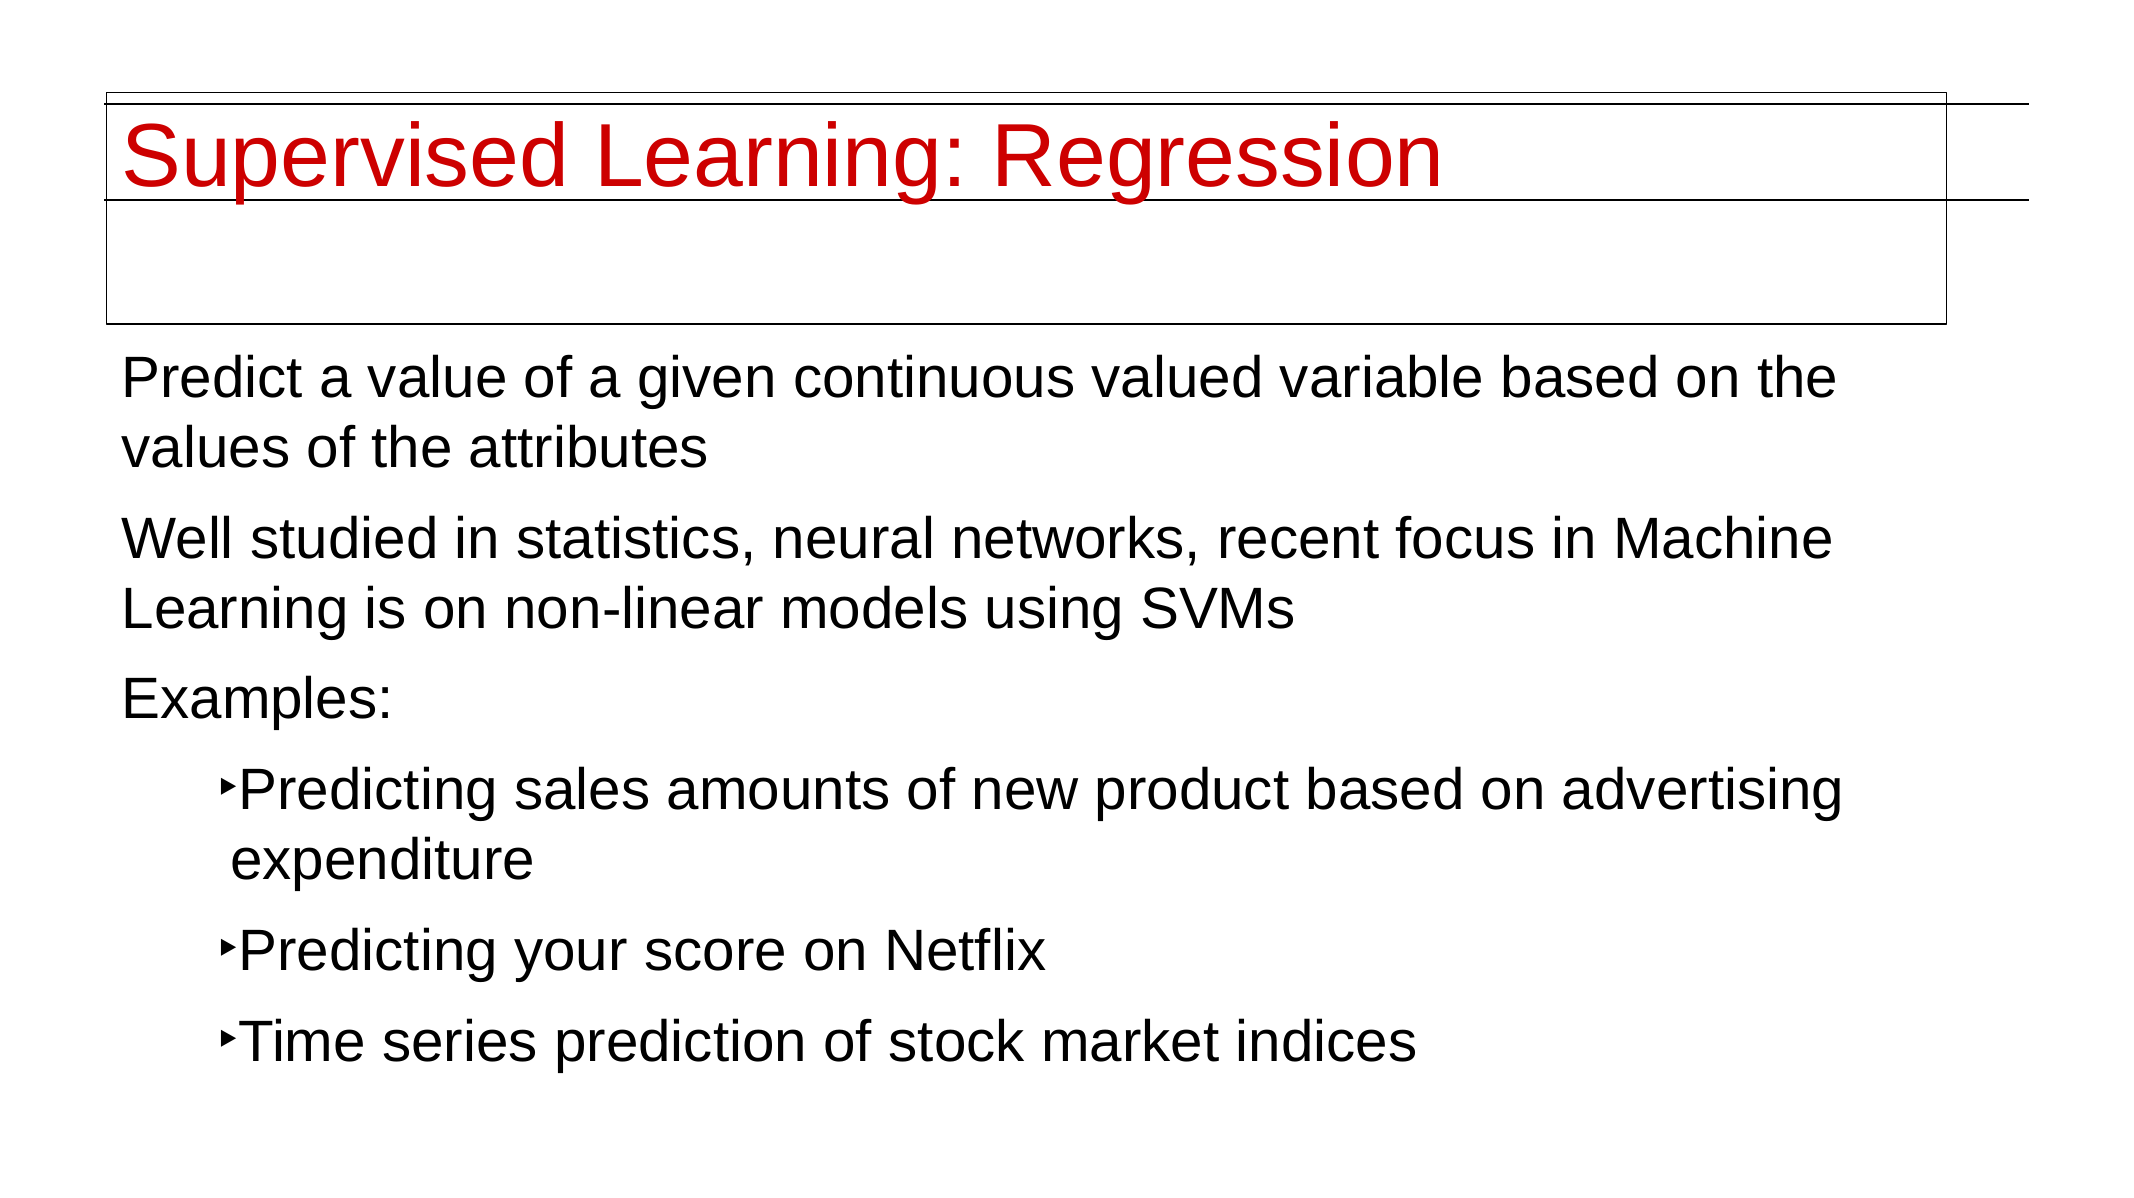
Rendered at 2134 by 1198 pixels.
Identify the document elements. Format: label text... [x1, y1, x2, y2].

list Predict a value of a given continuous valued variable based on the values of the attributes Well studied in statistics, neural networks, recent focus in Machine Learning is on non-linear models using SVMs Examples: Predicting sales amounts of new product based on advertising expenditure Predicting your score on Netflix Time series prediction of stock market indices [106, 324, 2032, 950]
title Supervised Learning: Regression [106, 92, 1947, 324]
